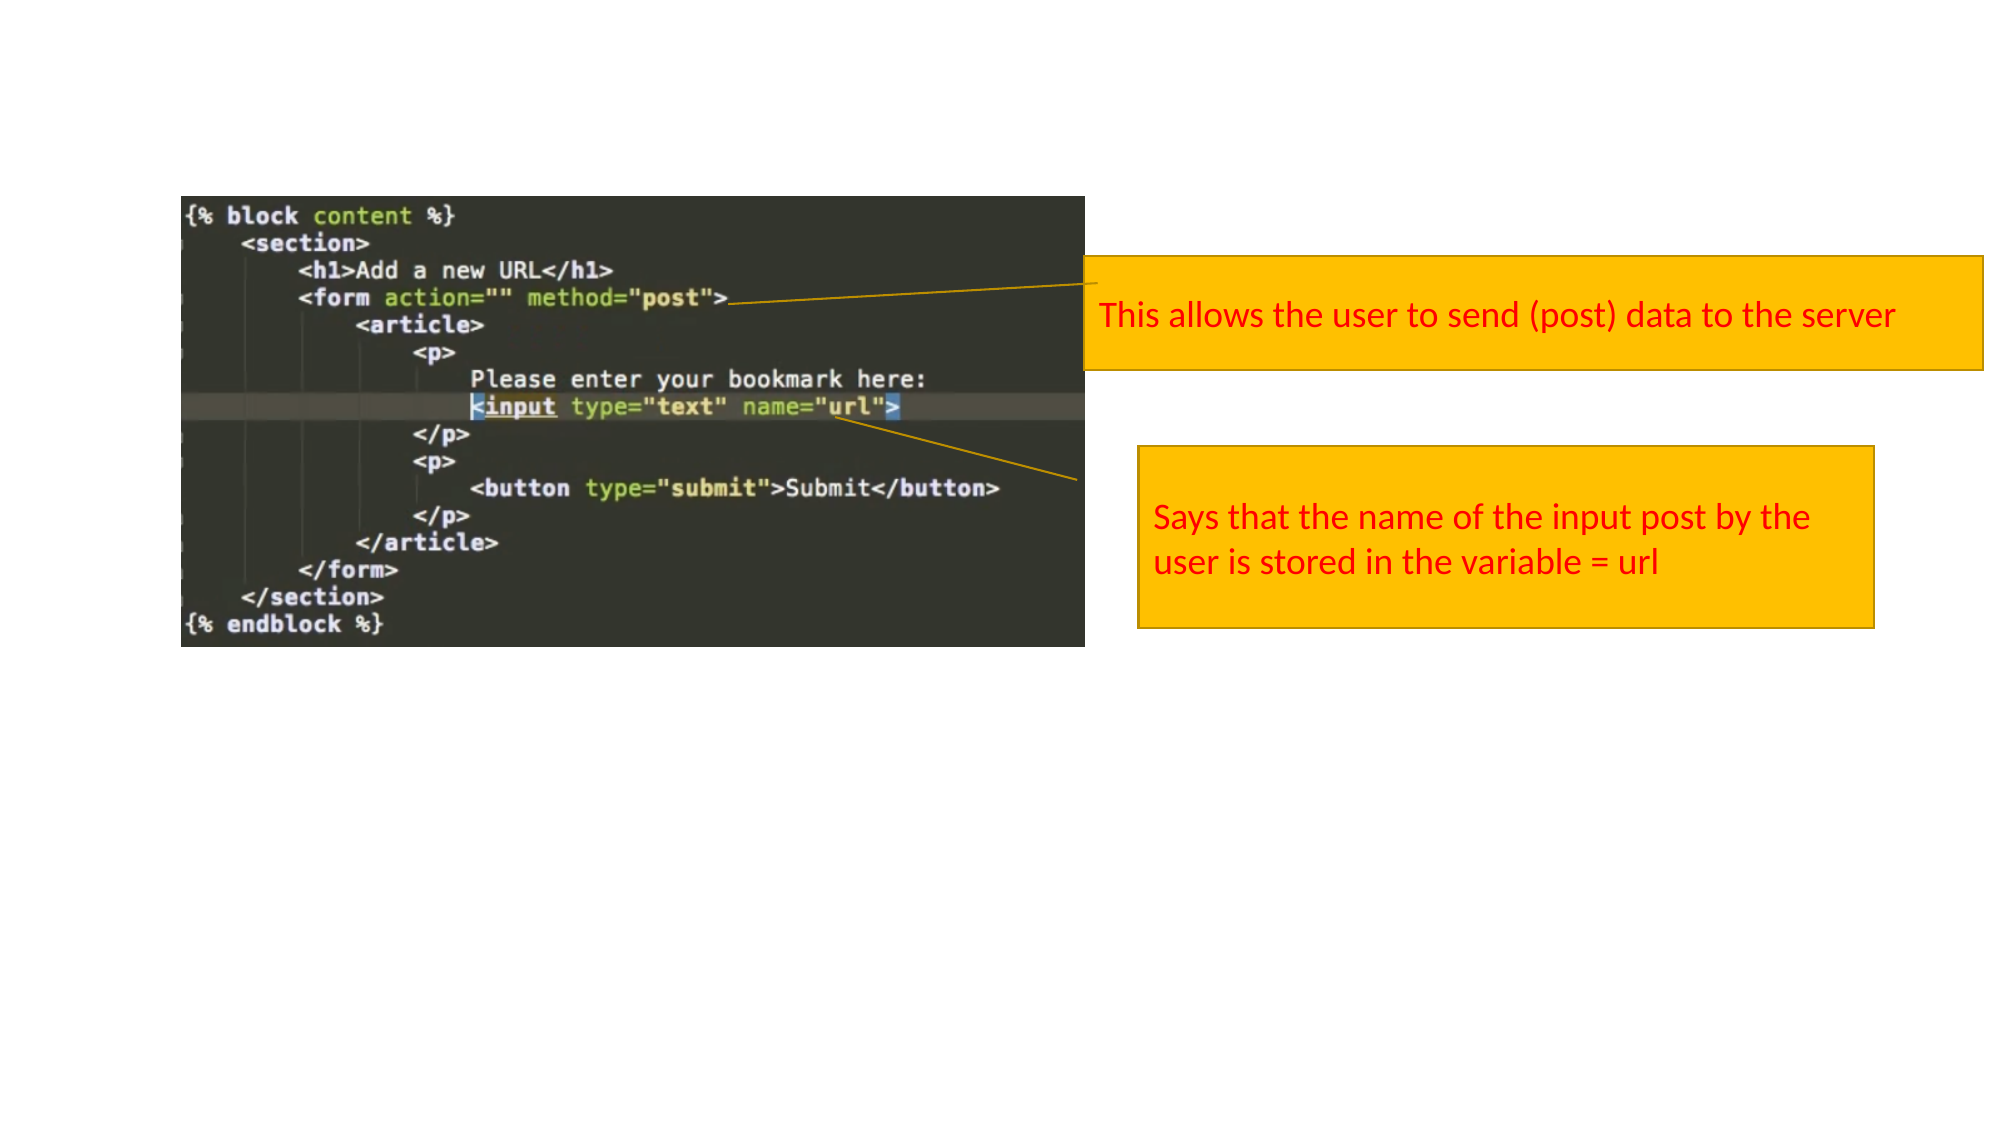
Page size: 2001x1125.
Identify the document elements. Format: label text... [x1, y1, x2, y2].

text_box Says that the name of the input post by the user is stored in the variable = url [1137, 445, 1875, 629]
picture [181, 196, 1085, 647]
text_box This allows the user to send (post) data to the server [1085, 255, 1984, 371]
